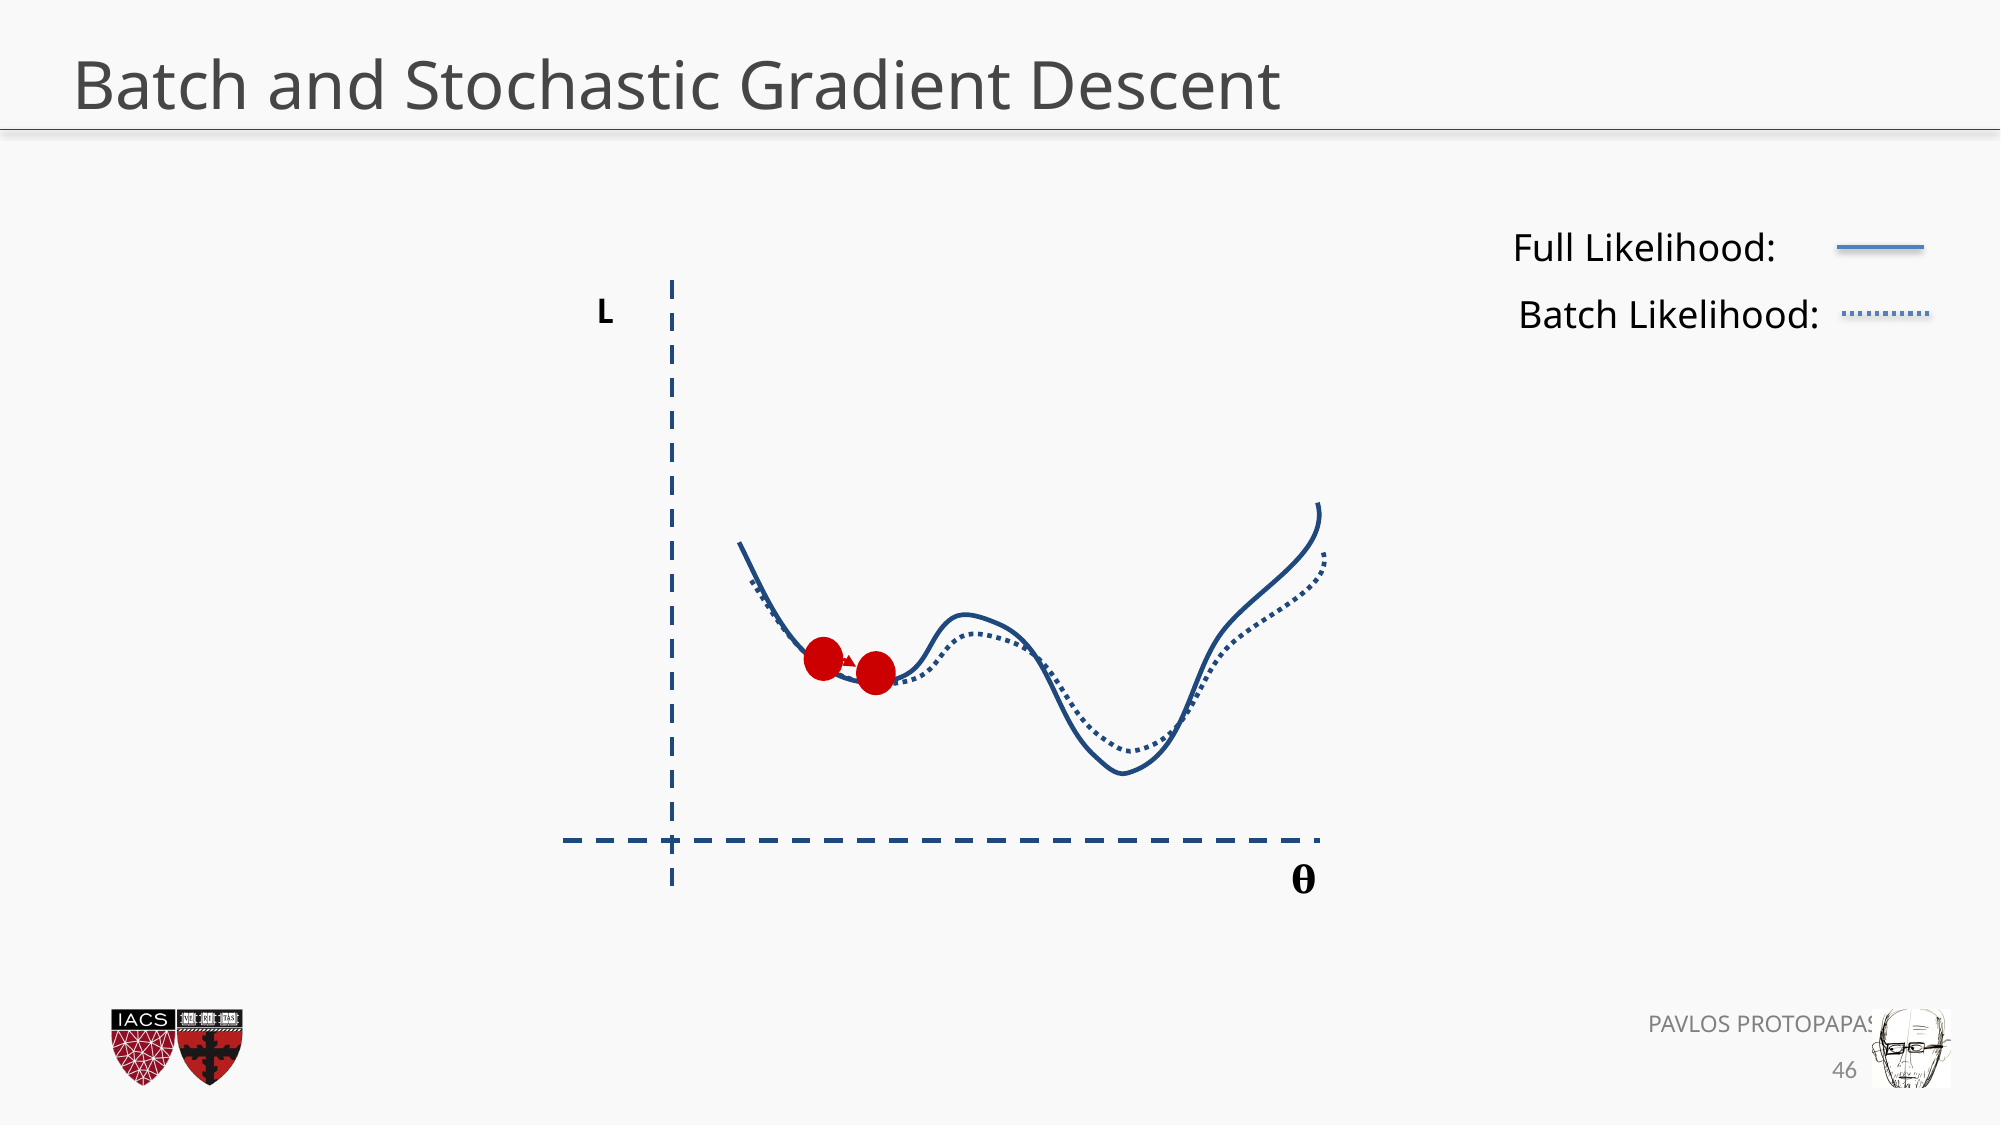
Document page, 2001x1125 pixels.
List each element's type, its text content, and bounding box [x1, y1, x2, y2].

picture [1872, 1009, 1951, 1088]
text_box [842, 658, 857, 667]
picture [109, 1009, 243, 1086]
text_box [1499, 216, 1930, 345]
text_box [562, 270, 1365, 946]
slide_number 46 [1405, 1038, 1873, 1099]
title Batch and Stochastic Gradient Descent [57, 35, 1943, 162]
